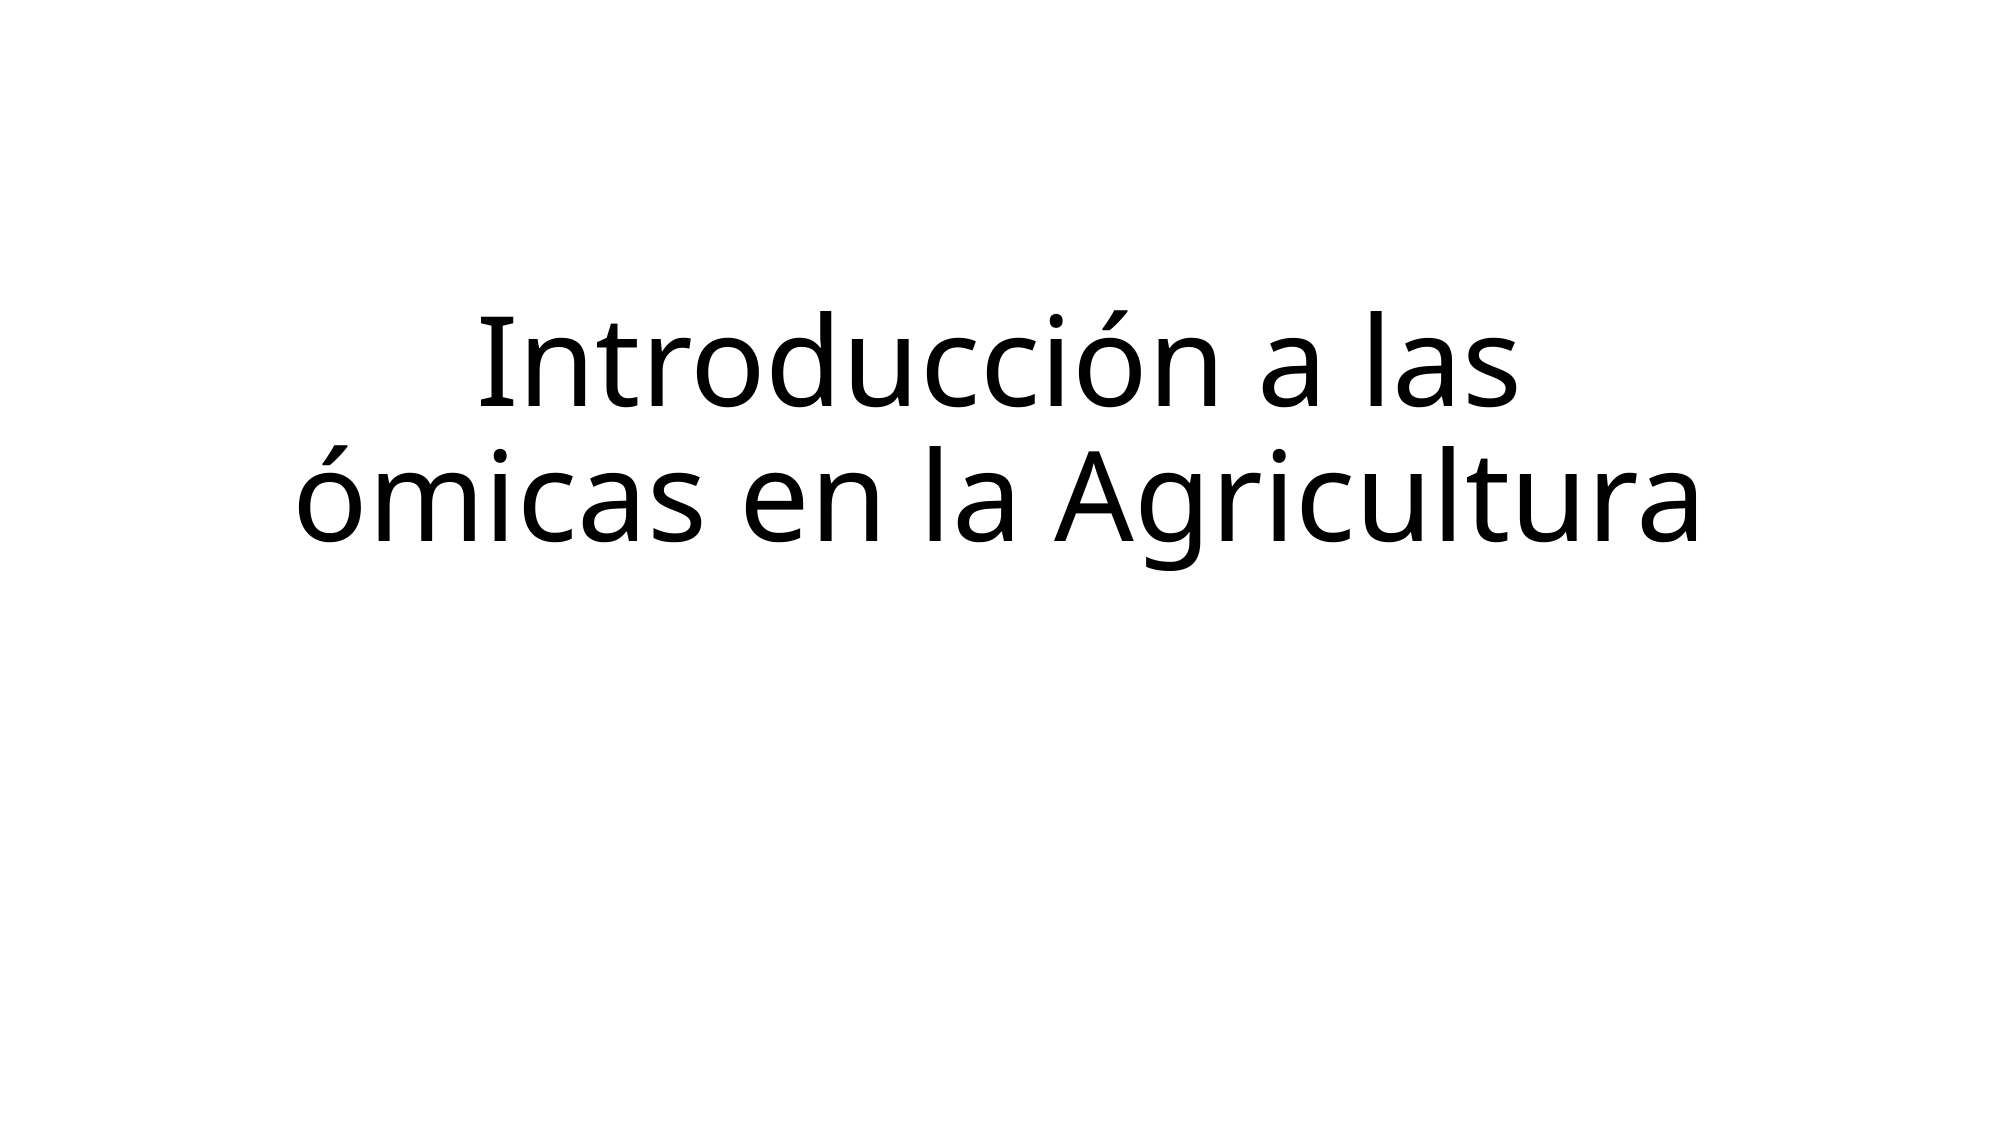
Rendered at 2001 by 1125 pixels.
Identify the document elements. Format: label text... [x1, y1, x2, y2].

title Introducción a las ómicas en la Agricultura [249, 184, 1750, 576]
